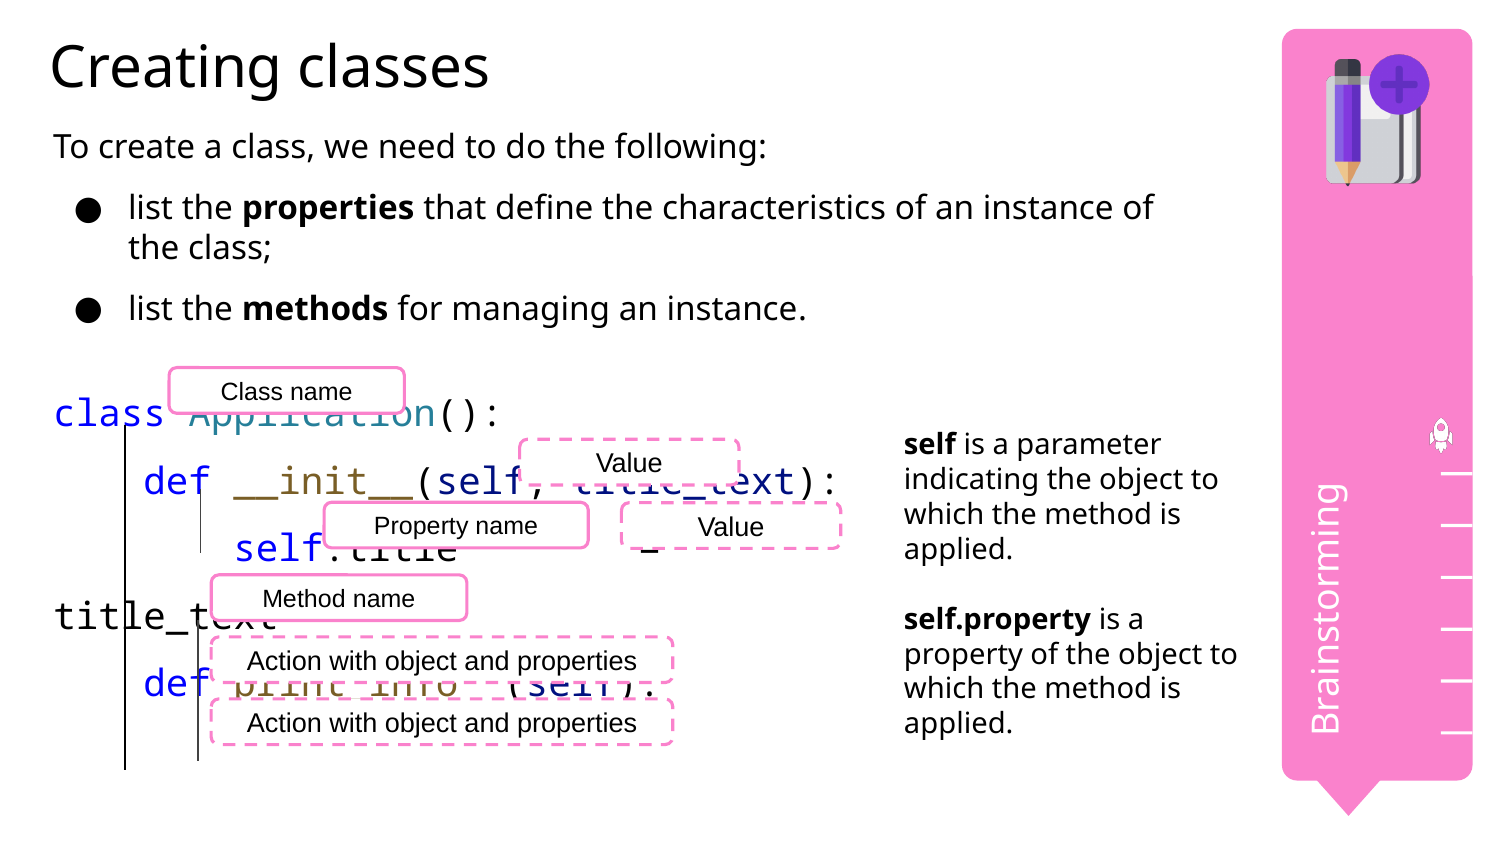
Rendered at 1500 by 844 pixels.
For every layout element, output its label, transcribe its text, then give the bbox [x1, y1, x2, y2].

text_box Creating classes [49, 28, 1237, 113]
text_box self is a parameter indicating the object to which the method is applied. self.property is a property of the object to which the method is applied. [889, 410, 1274, 786]
text_box class Application(): def __init__(self, title_text): self.title = title_text def print_info (self): [38, 351, 870, 798]
text_box Action with object and properties [211, 698, 673, 745]
text_box Action with object and properties [211, 636, 673, 683]
text_box Property name [324, 502, 589, 548]
text_box Value [621, 502, 841, 549]
picture [1290, 38, 1464, 202]
text_box Class name [169, 367, 405, 414]
text_box To create a class, we need to do the following: list the properties that define the characteristics of an instance of the class; list the methods for managing an instance. [38, 110, 1226, 370]
picture [1423, 412, 1459, 459]
text_box Method name [211, 574, 467, 621]
text_box Value [519, 439, 739, 485]
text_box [1281, 28, 1473, 817]
